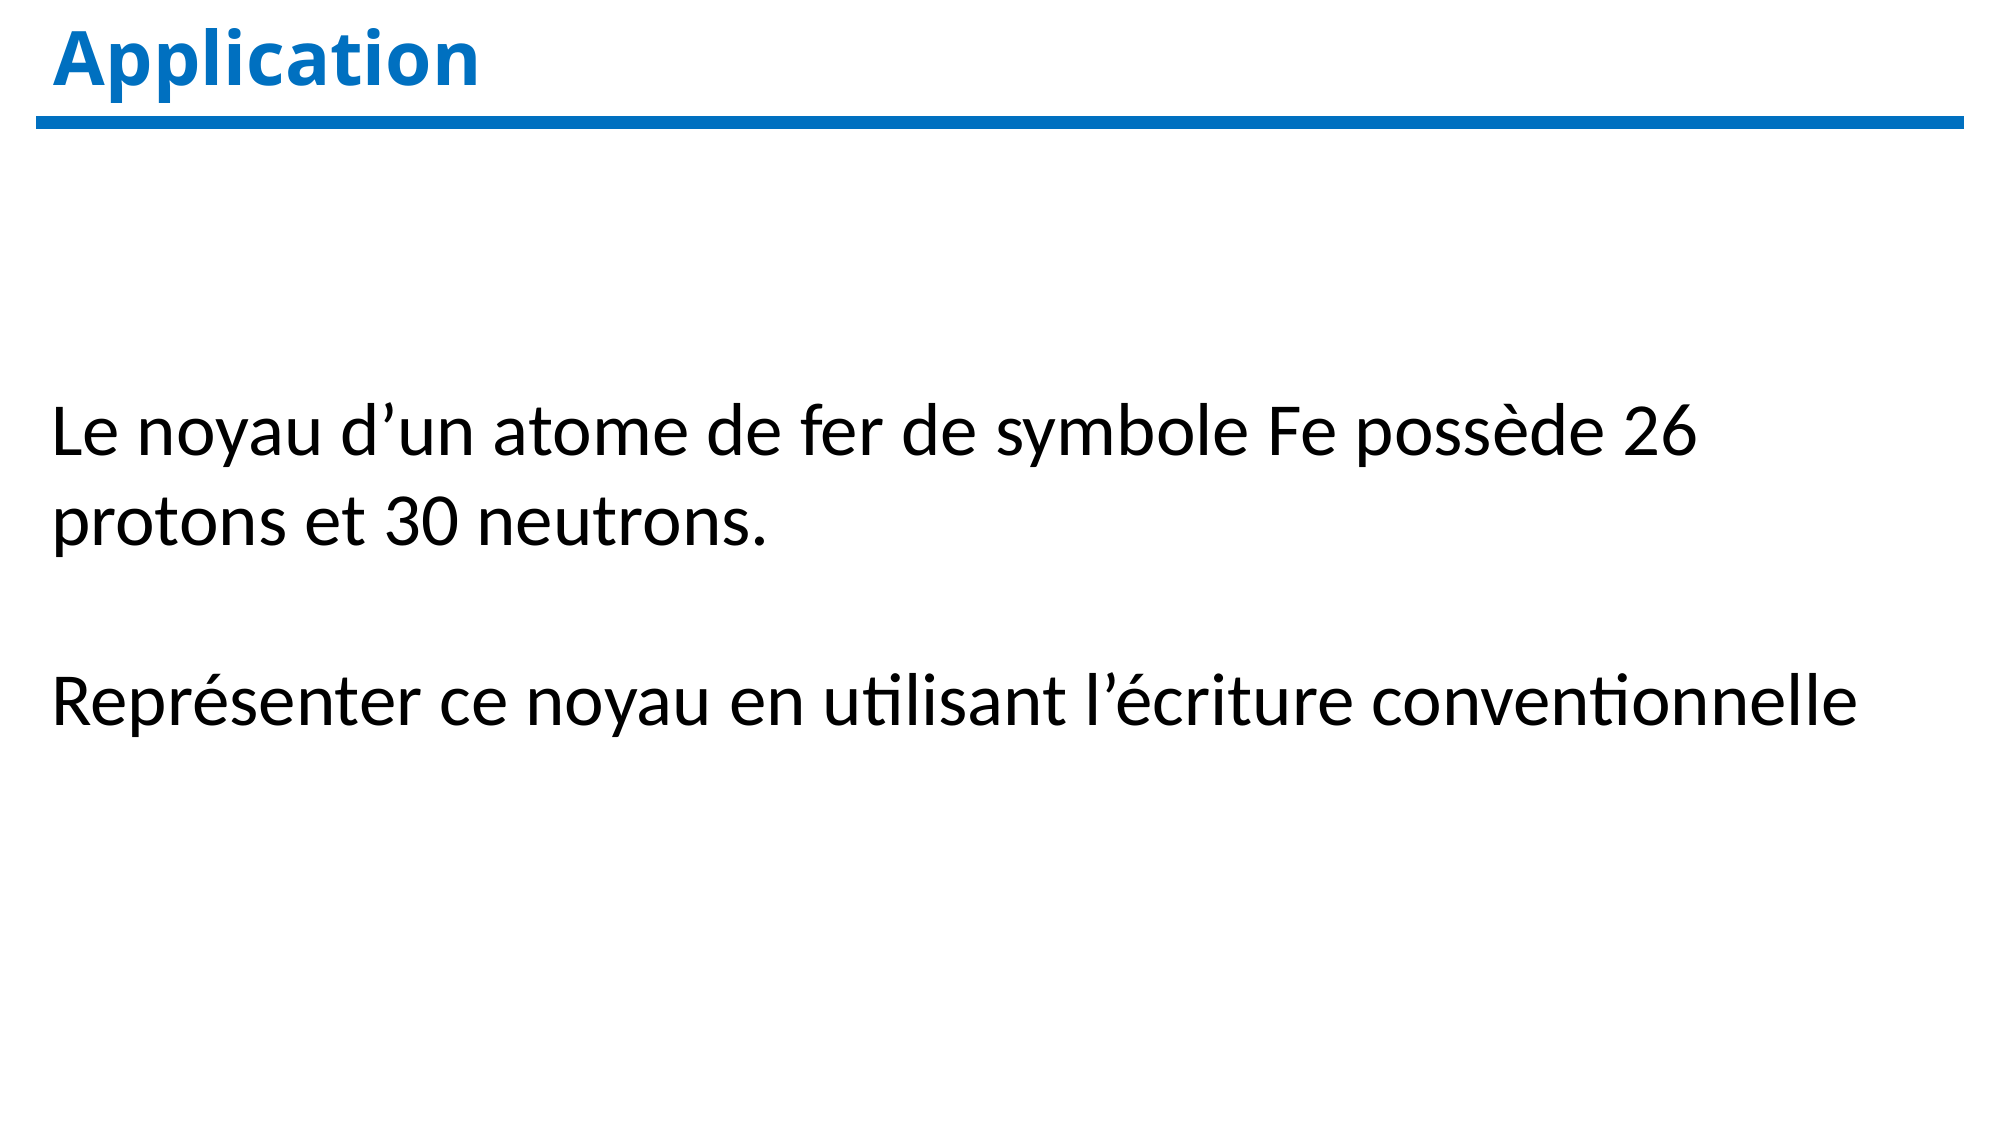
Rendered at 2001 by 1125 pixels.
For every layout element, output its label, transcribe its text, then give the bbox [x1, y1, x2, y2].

text_box Le noyau d’un atome de fer de symbole Fe possède 26 protons et 30 neutrons. Représenter ce noyau en utilisant l’écriture conventionnelle [36, 373, 1965, 748]
text_box Application [0, 0, 2000, 123]
